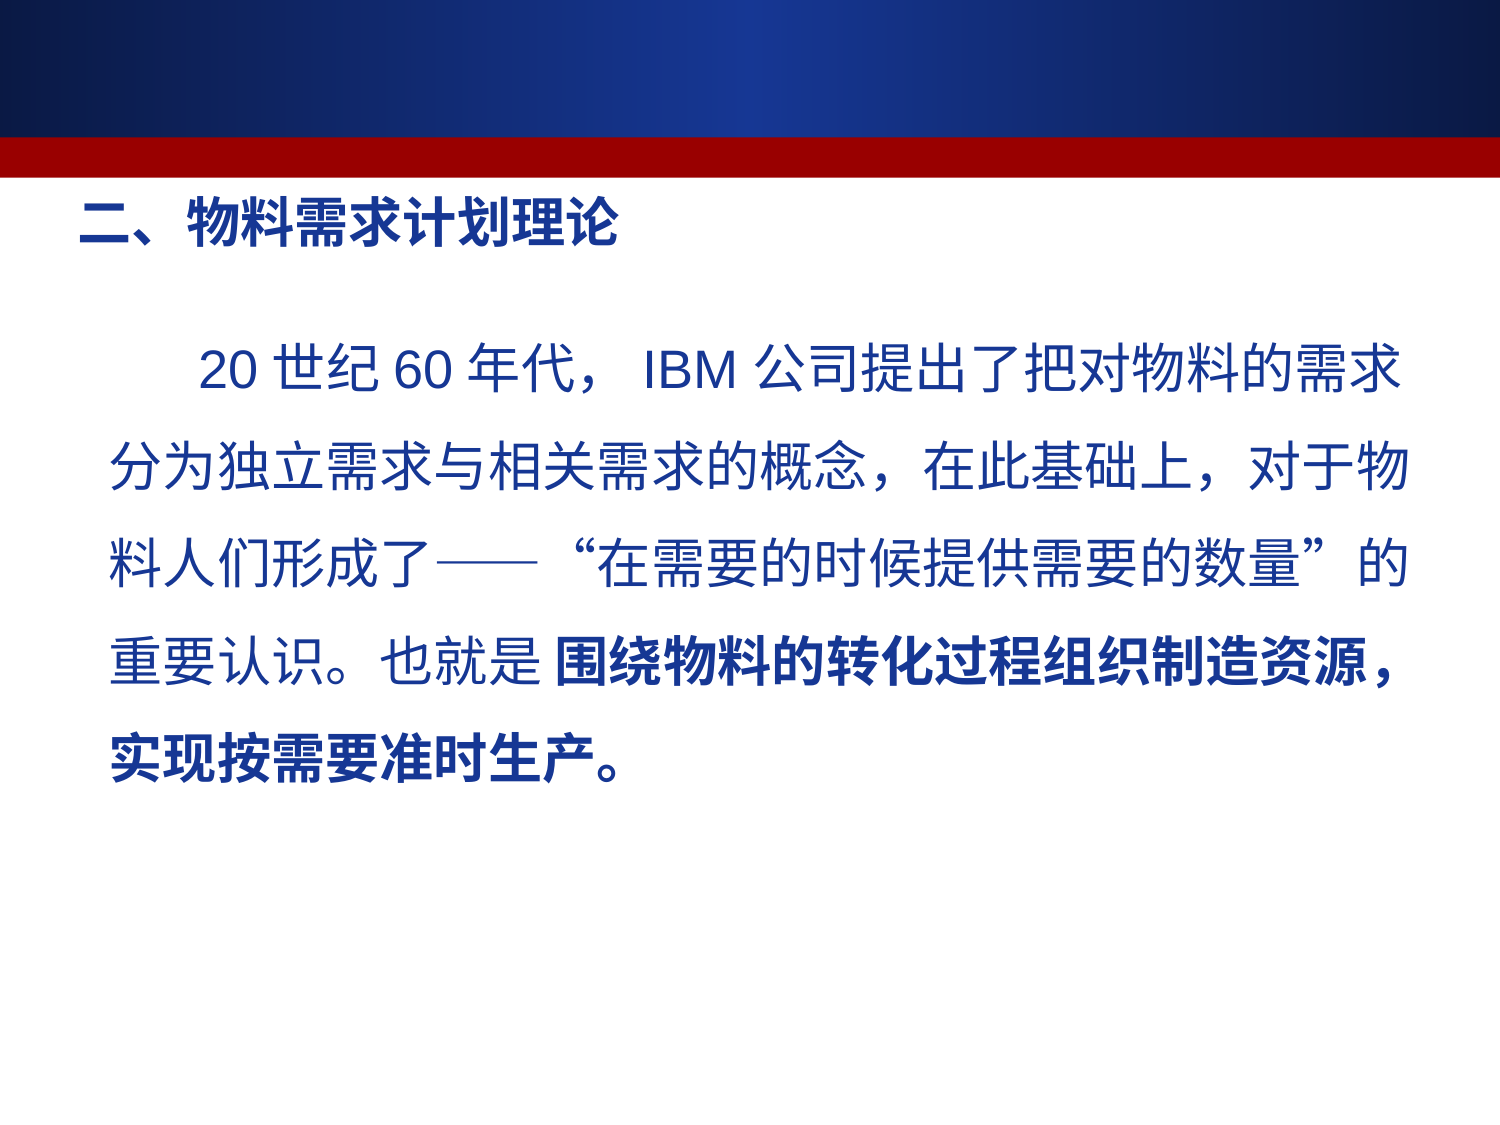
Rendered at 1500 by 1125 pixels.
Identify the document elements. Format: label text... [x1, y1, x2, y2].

text_box 二、物料需求计划理论 [62, 181, 1413, 287]
text_box 20世纪60年代，IBM公司提出了把对物料的需求分为独立需求与相关需求的概念，在此基础上，对于物料人们形成了——“在需要的时候提供需要的数量”的重要认识。也就是 围绕物料的转化过程组织制造资源，实现按需要准时生产。 [37, 287, 1439, 925]
